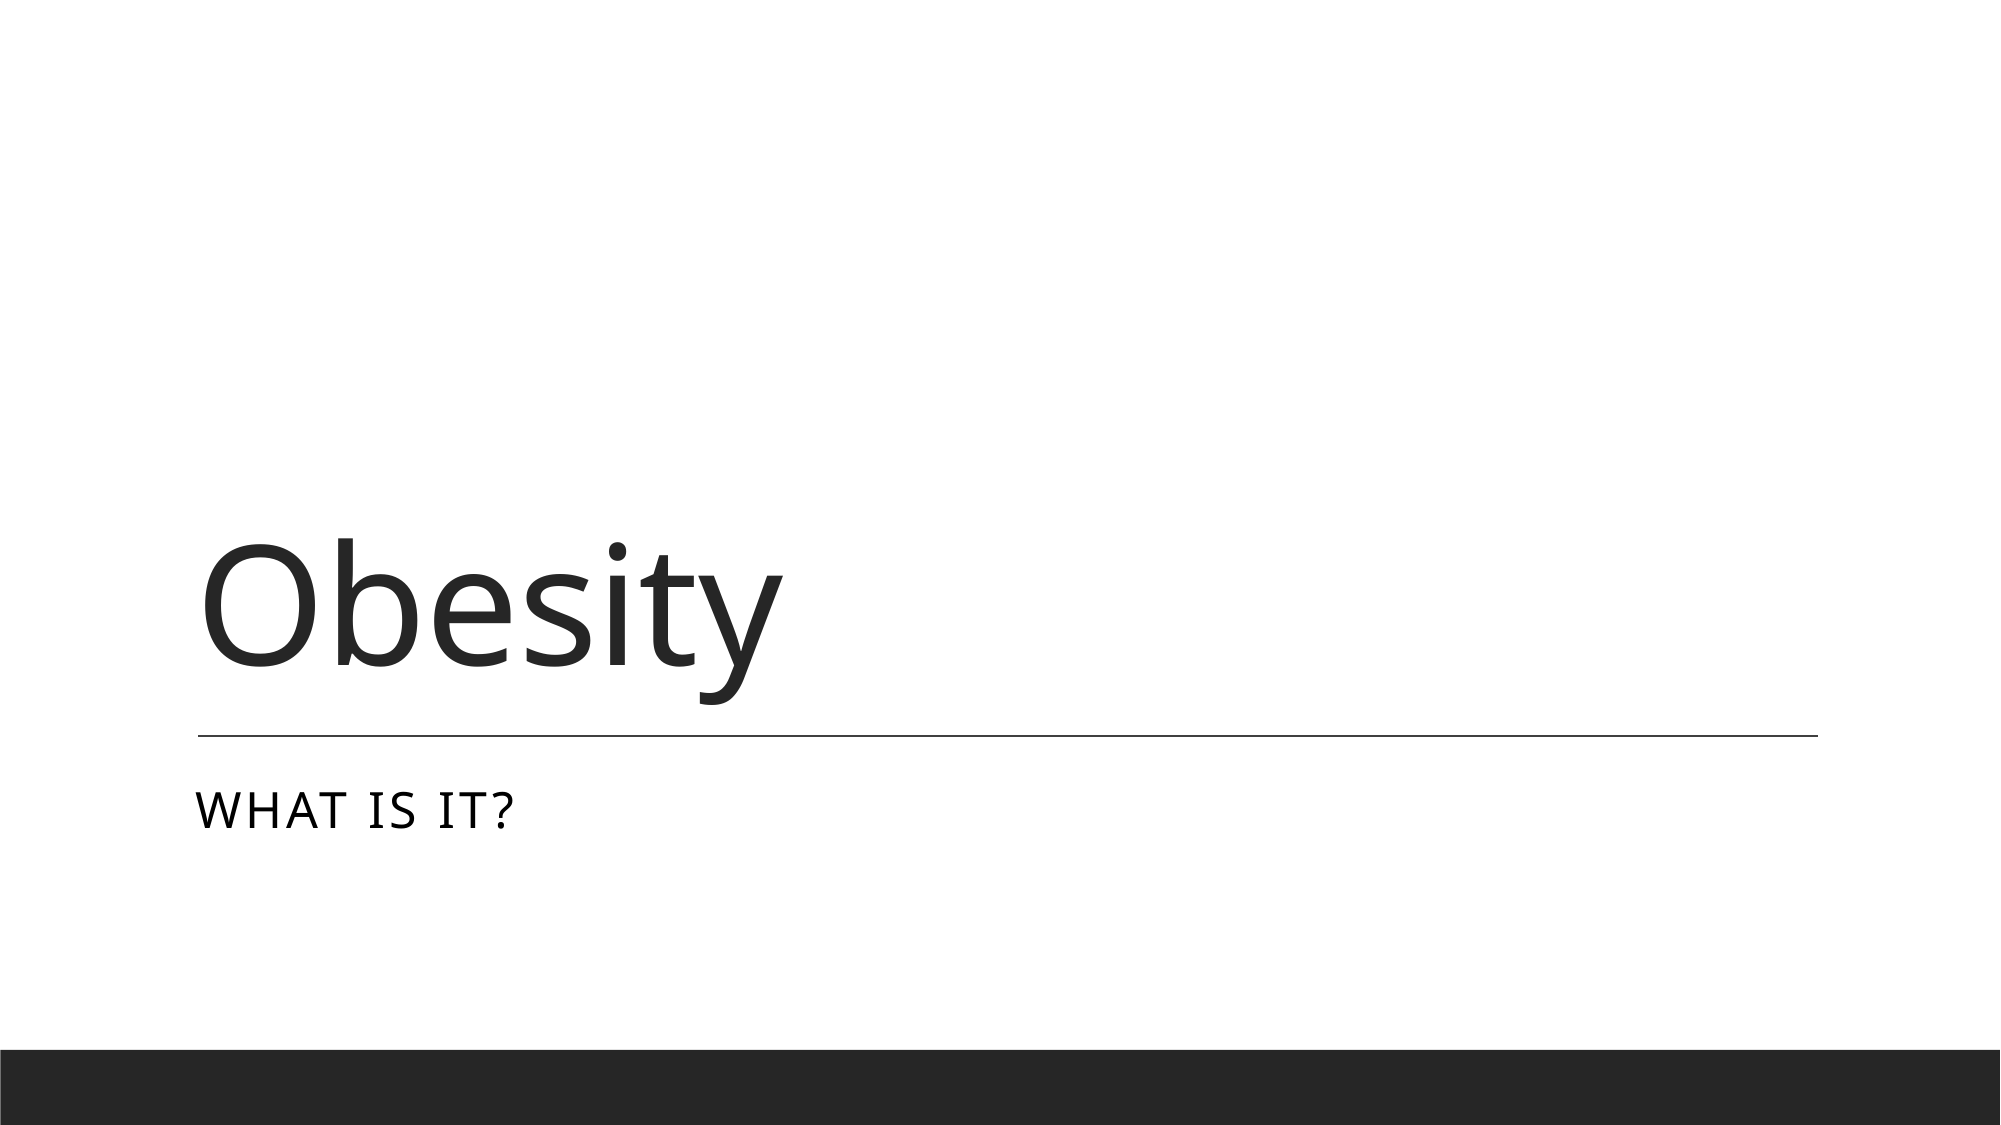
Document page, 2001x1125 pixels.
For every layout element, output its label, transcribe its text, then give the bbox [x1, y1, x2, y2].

list What is it? [180, 765, 1830, 953]
title Obesity [180, 124, 1830, 710]
